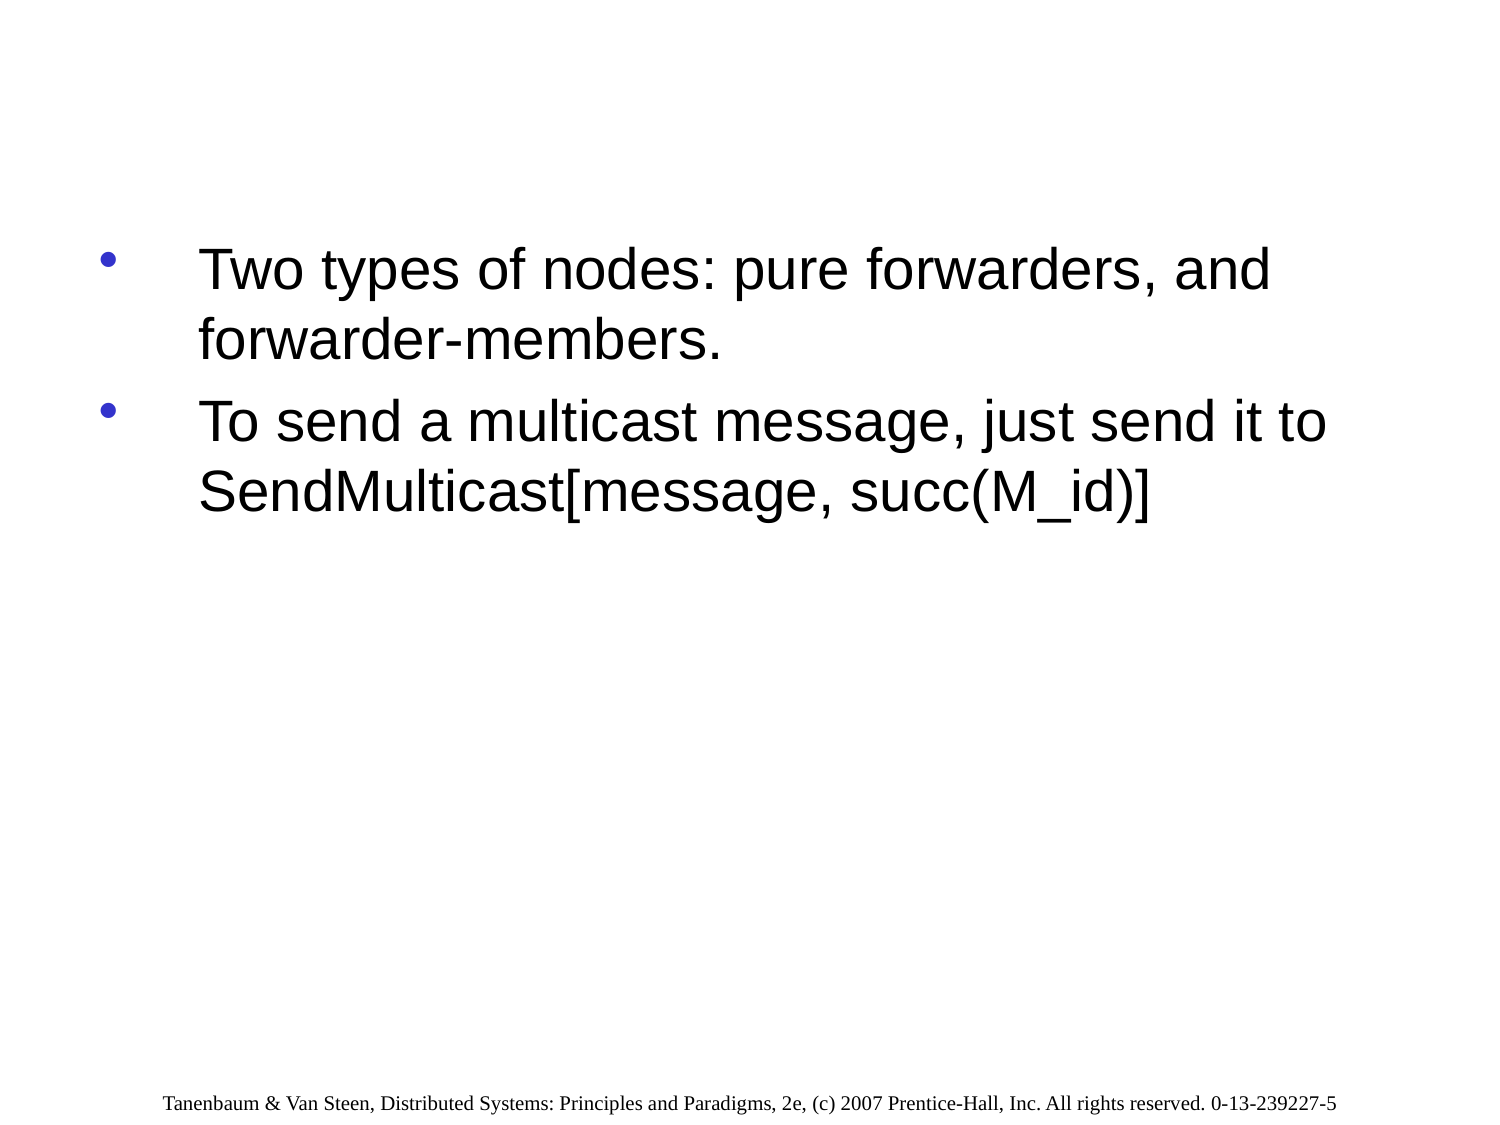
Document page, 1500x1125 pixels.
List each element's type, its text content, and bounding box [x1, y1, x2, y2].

footer Tanenbaum & Van Steen, Distributed Systems: Principles and Paradigms, 2e, (c) 2007 Prentice-Hall, Inc. All rights reserved. 0-13-239227-5 [0, 1082, 1500, 1111]
list Two types of nodes: pure forwarders, and forwarder-members. To send a multicast message, just send it to SendMulticast[message, succ(M_id)] [83, 223, 1391, 1075]
